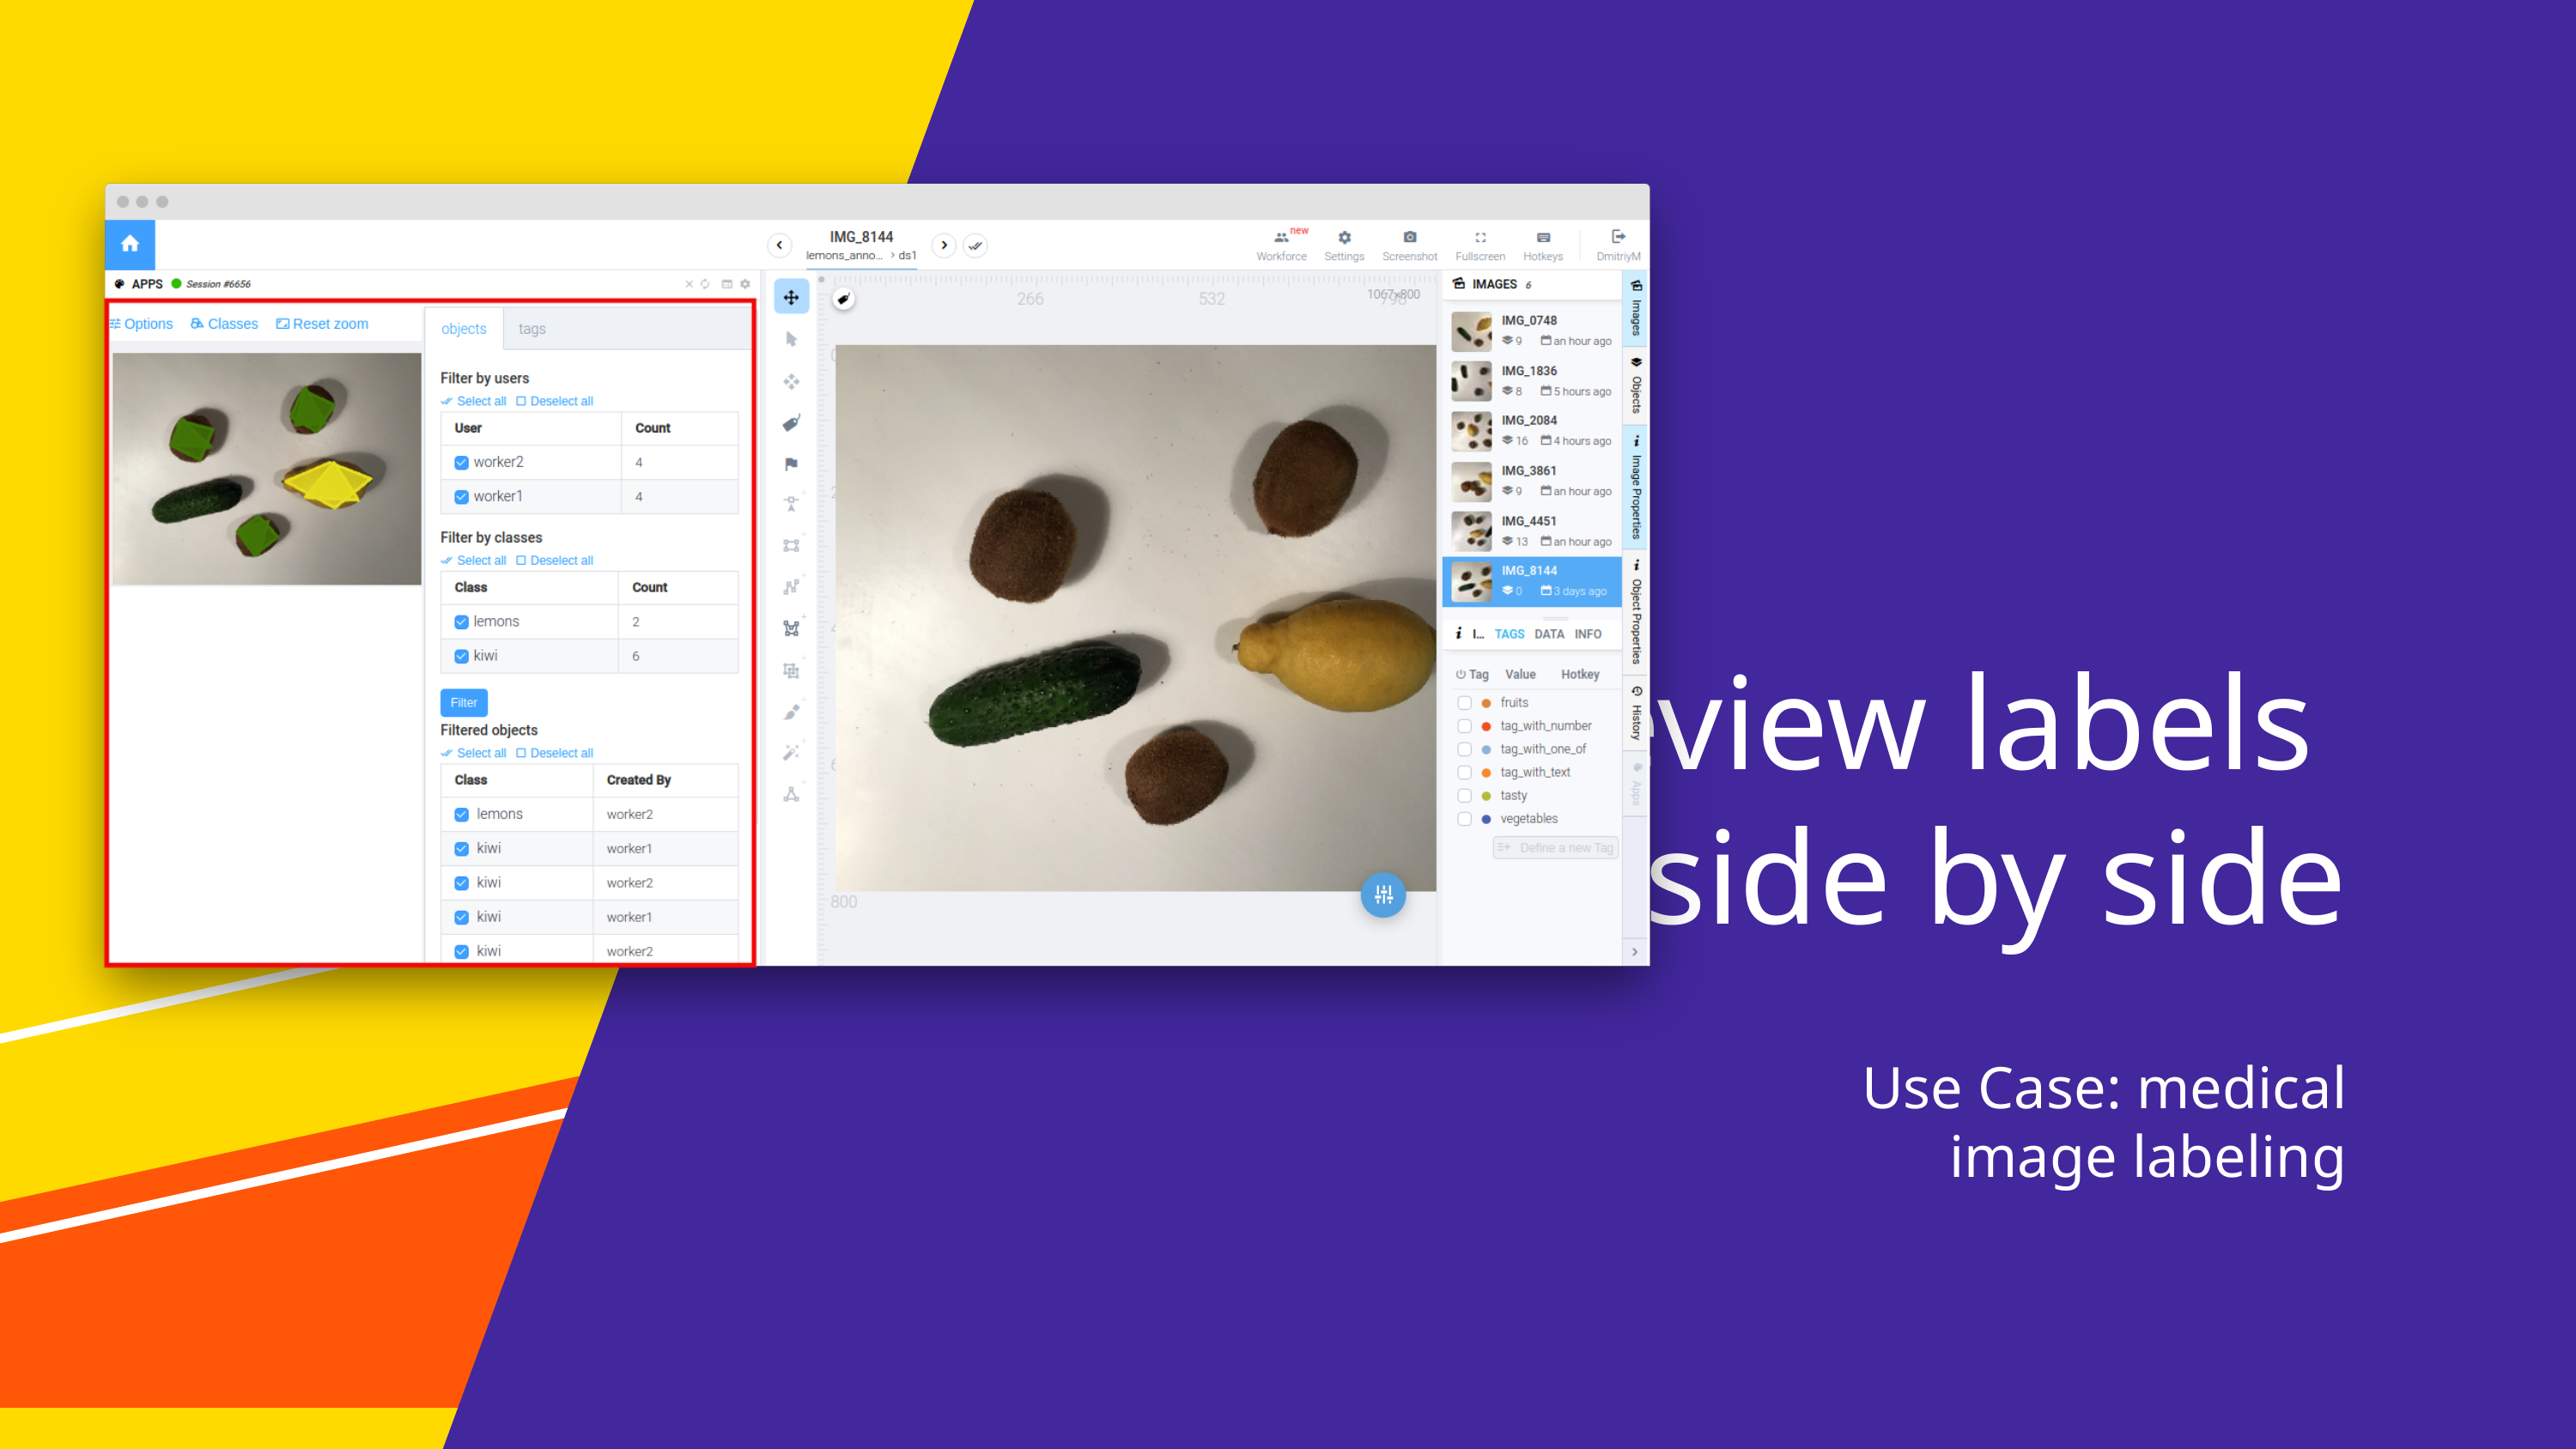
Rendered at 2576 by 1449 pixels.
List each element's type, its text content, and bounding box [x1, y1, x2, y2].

subtitle Use Case: medical image labeling [1740, 1025, 2373, 1234]
picture [34, 143, 1721, 1067]
title Review labels side by side [1723, 254, 2373, 976]
